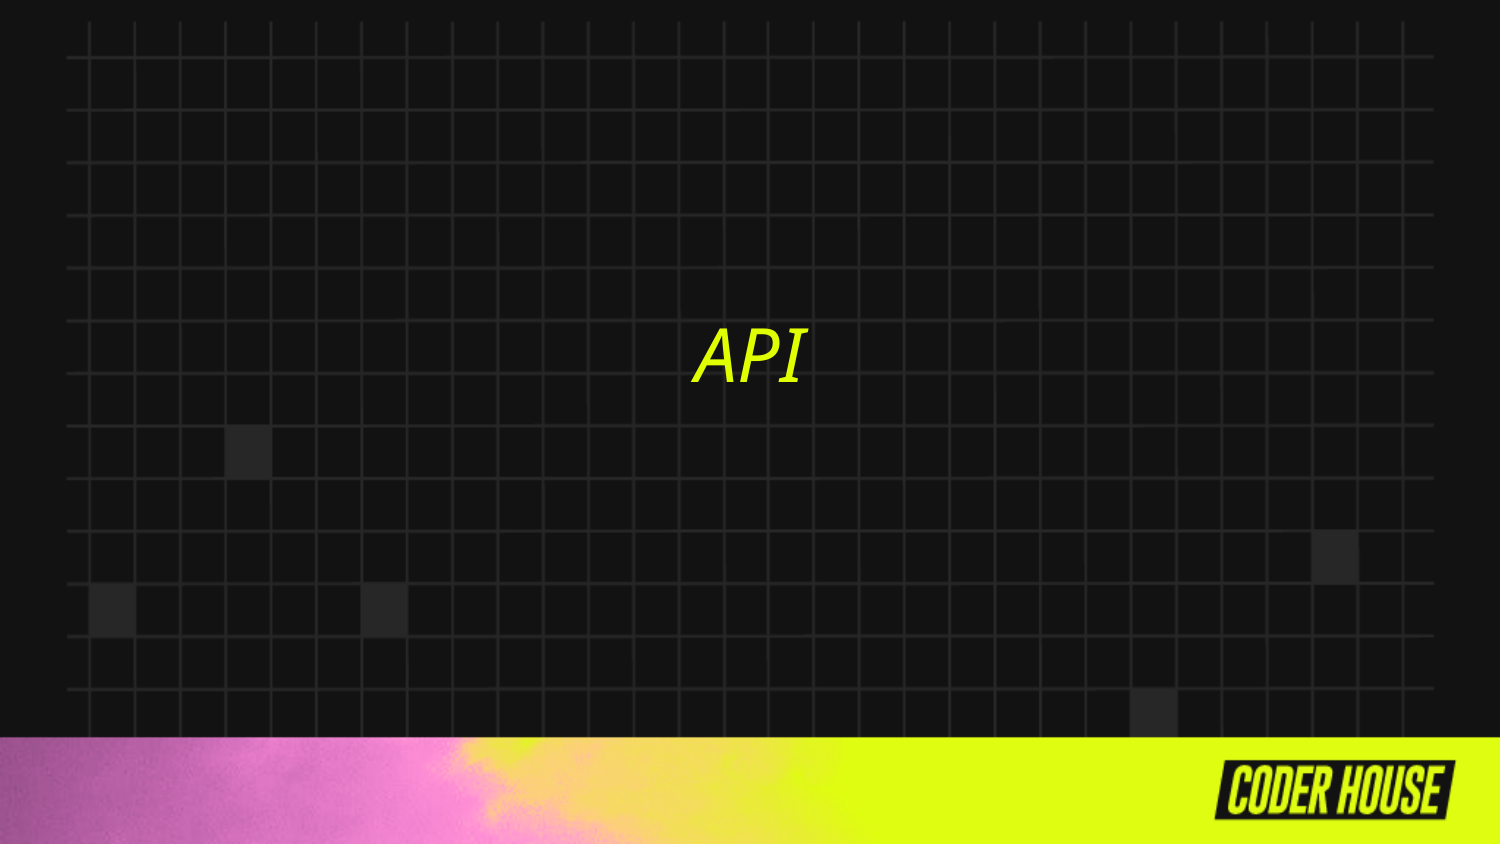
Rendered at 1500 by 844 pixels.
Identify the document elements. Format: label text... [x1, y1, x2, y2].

text_box API [229, 271, 1271, 434]
picture [0, 0, 1500, 844]
